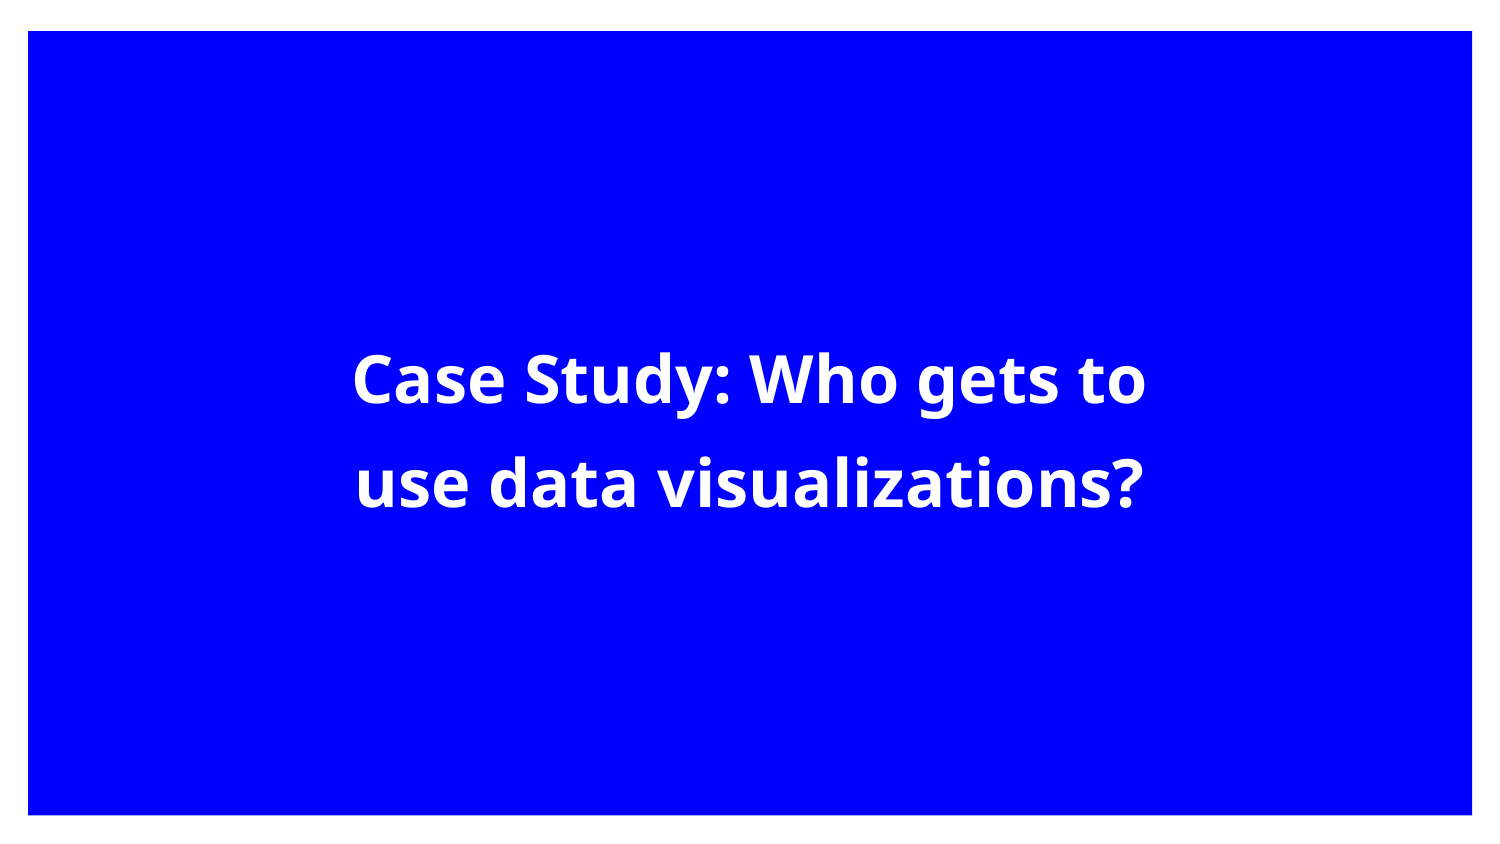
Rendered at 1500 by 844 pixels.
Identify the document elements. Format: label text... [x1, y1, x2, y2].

subtitle Case Study: Who gets to use data visualizations? [321, 303, 1179, 543]
text_box [28, 31, 1473, 816]
